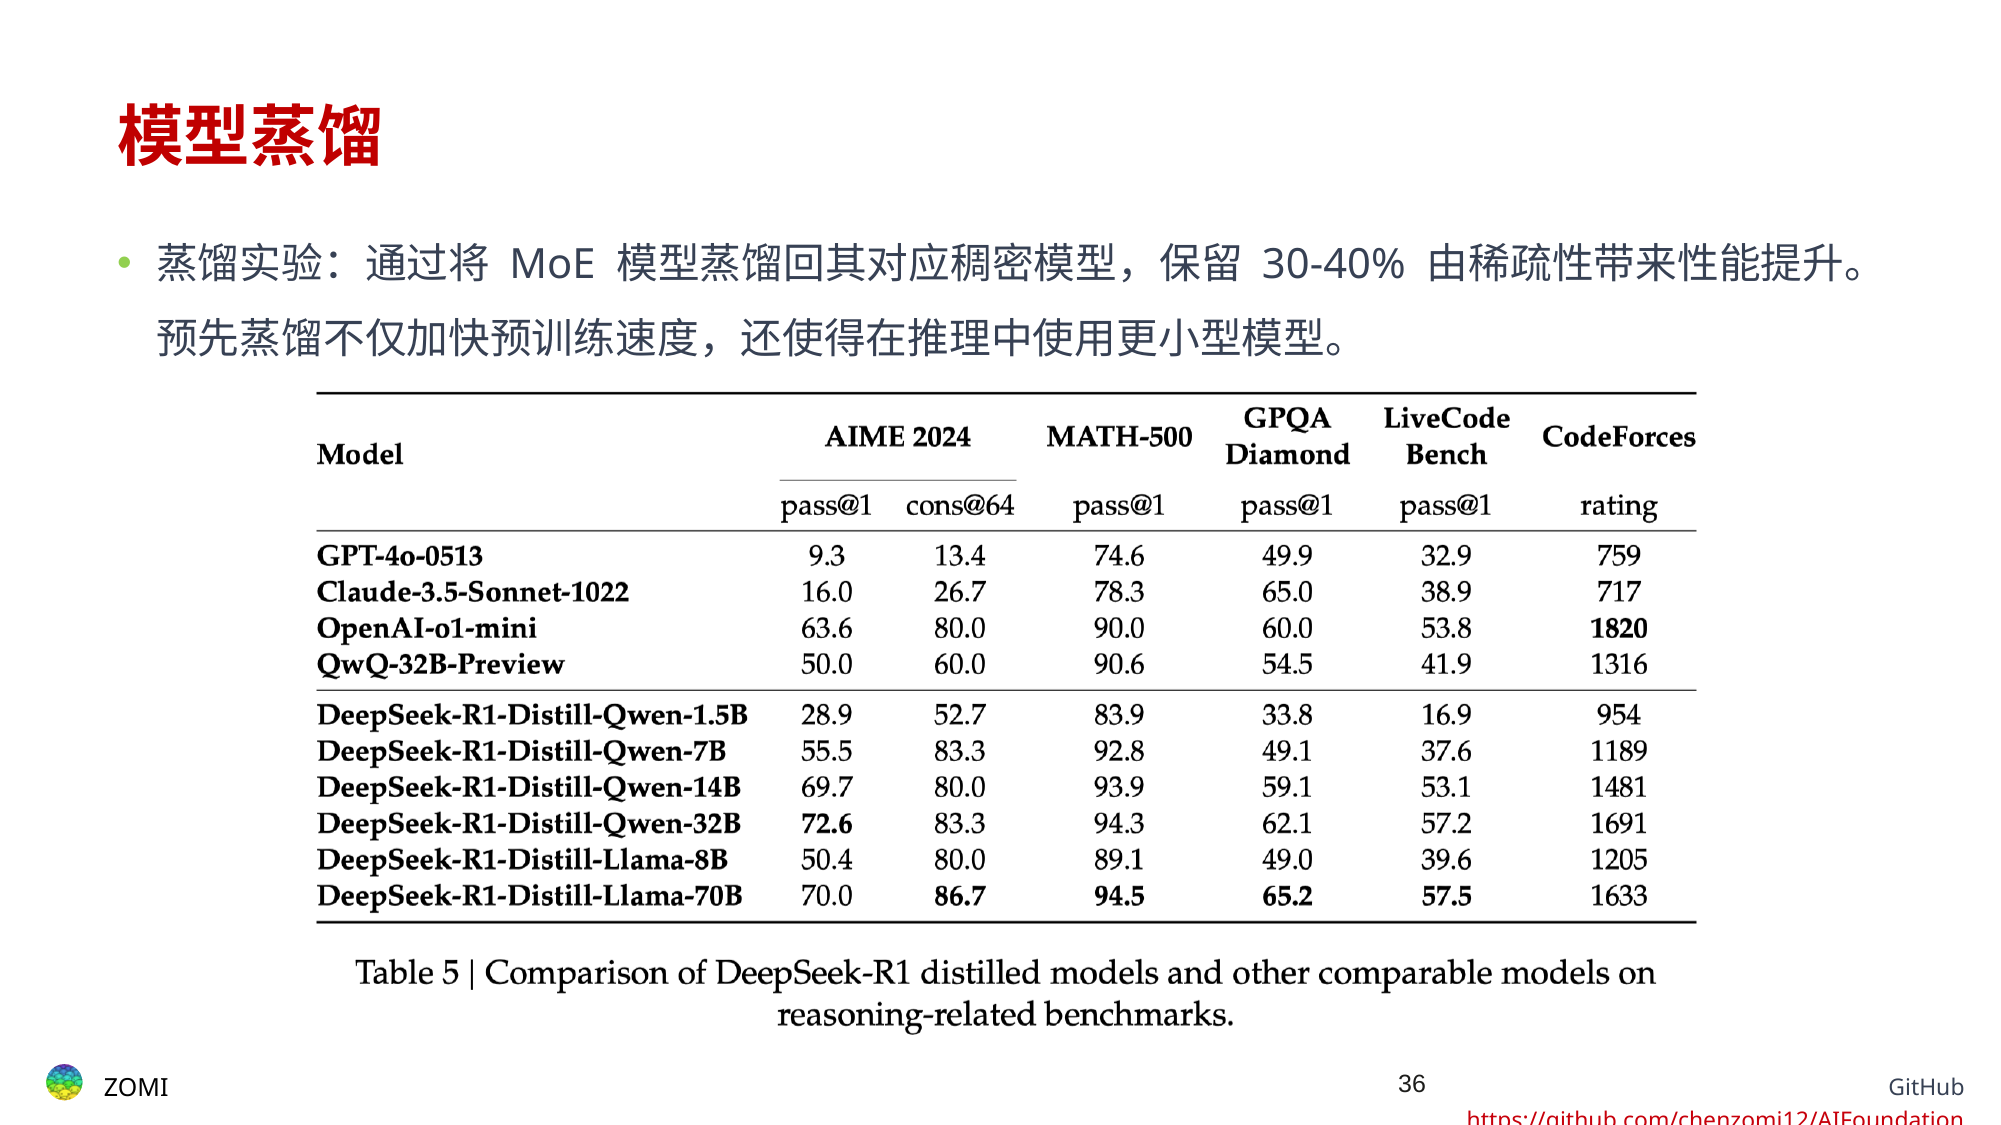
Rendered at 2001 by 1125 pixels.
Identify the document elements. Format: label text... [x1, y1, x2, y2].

picture [277, 379, 1724, 1043]
title 模型蒸馏 [102, 85, 1901, 183]
picture [47, 1065, 82, 1100]
list 蒸馏实验：通过将 MoE 模型蒸馏回其对应稠密模型，保留 30-40% 由稀疏性带来性能提升。预先蒸馏不仅加快预训练速度，还使得在推理中使用更小型模型。 [102, 204, 1901, 1043]
